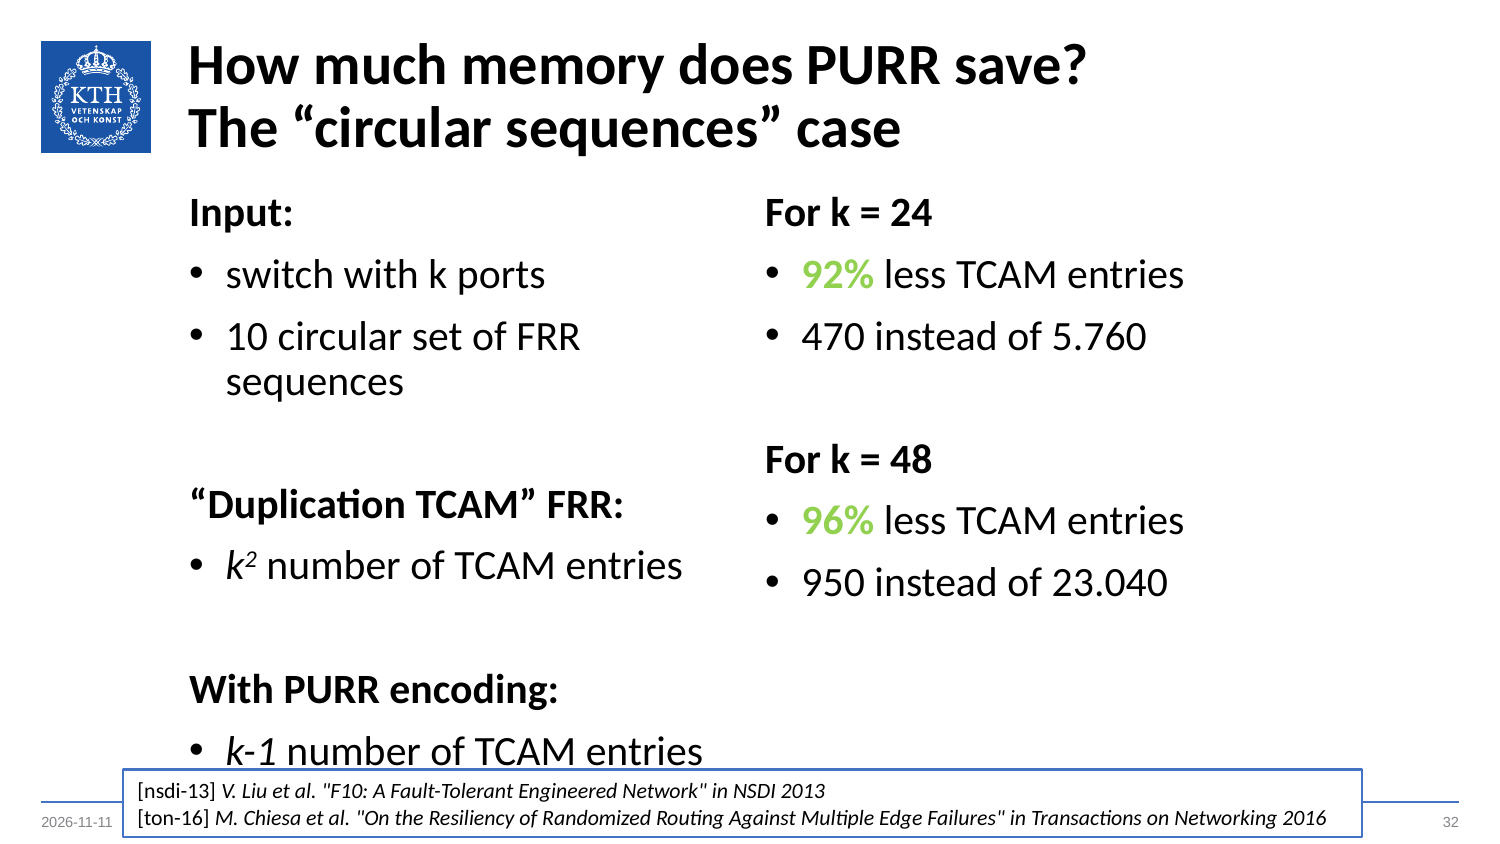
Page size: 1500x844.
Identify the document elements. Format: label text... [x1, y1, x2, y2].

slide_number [41, 811, 122, 832]
list Input: switch with k ports 10 circular set of FRR sequences “Duplication TCAM” FRR: k2 number of TCAM entries With PURR encoding: k-1 number of TCAM entries [174, 183, 737, 769]
text_box [nsdi-13] V. Liu et al. "F10: A Fault-Tolerant Engineered Network" in NSDI 2013 [ton-16] M. Chiesa et al. "On the Resiliency of Randomized Routing Against Multiple Edge Failures" in Transactions on Networking 2016 [122, 769, 1362, 837]
slide_number 32 [1362, 811, 1459, 832]
list For k = 24 92% less TCAM entries 470 instead of 5.760 For k = 48 96% less TCAM entries 950 instead of 23.040 [750, 183, 1313, 769]
title How much memory does PURR save? The “circular sequences” case [173, 41, 1413, 152]
